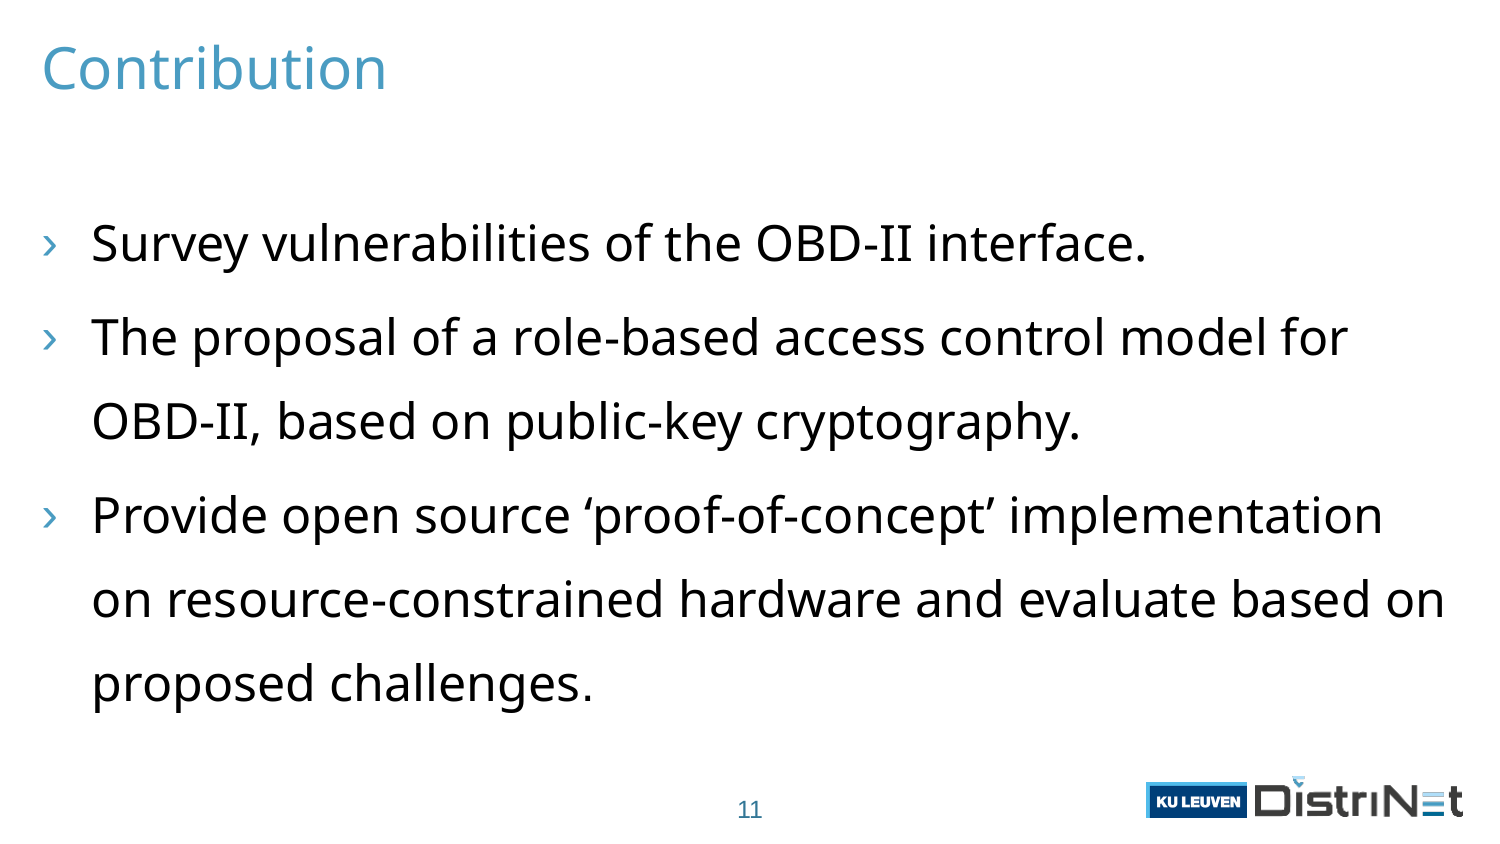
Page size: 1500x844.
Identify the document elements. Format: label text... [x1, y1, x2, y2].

picture [1146, 782, 1247, 818]
title Contribution [26, 23, 1463, 110]
slide_number 11 [679, 786, 821, 832]
picture [1255, 776, 1463, 817]
list Survey vulnerabilities of the OBD-II interface. The proposal of a role-based access control model for OBD-II, based on public-key cryptography. Provide open source ‘proof-of-concept’ implementation on resource-constrained hardware and evaluate based on proposed challenges. [26, 180, 1463, 743]
